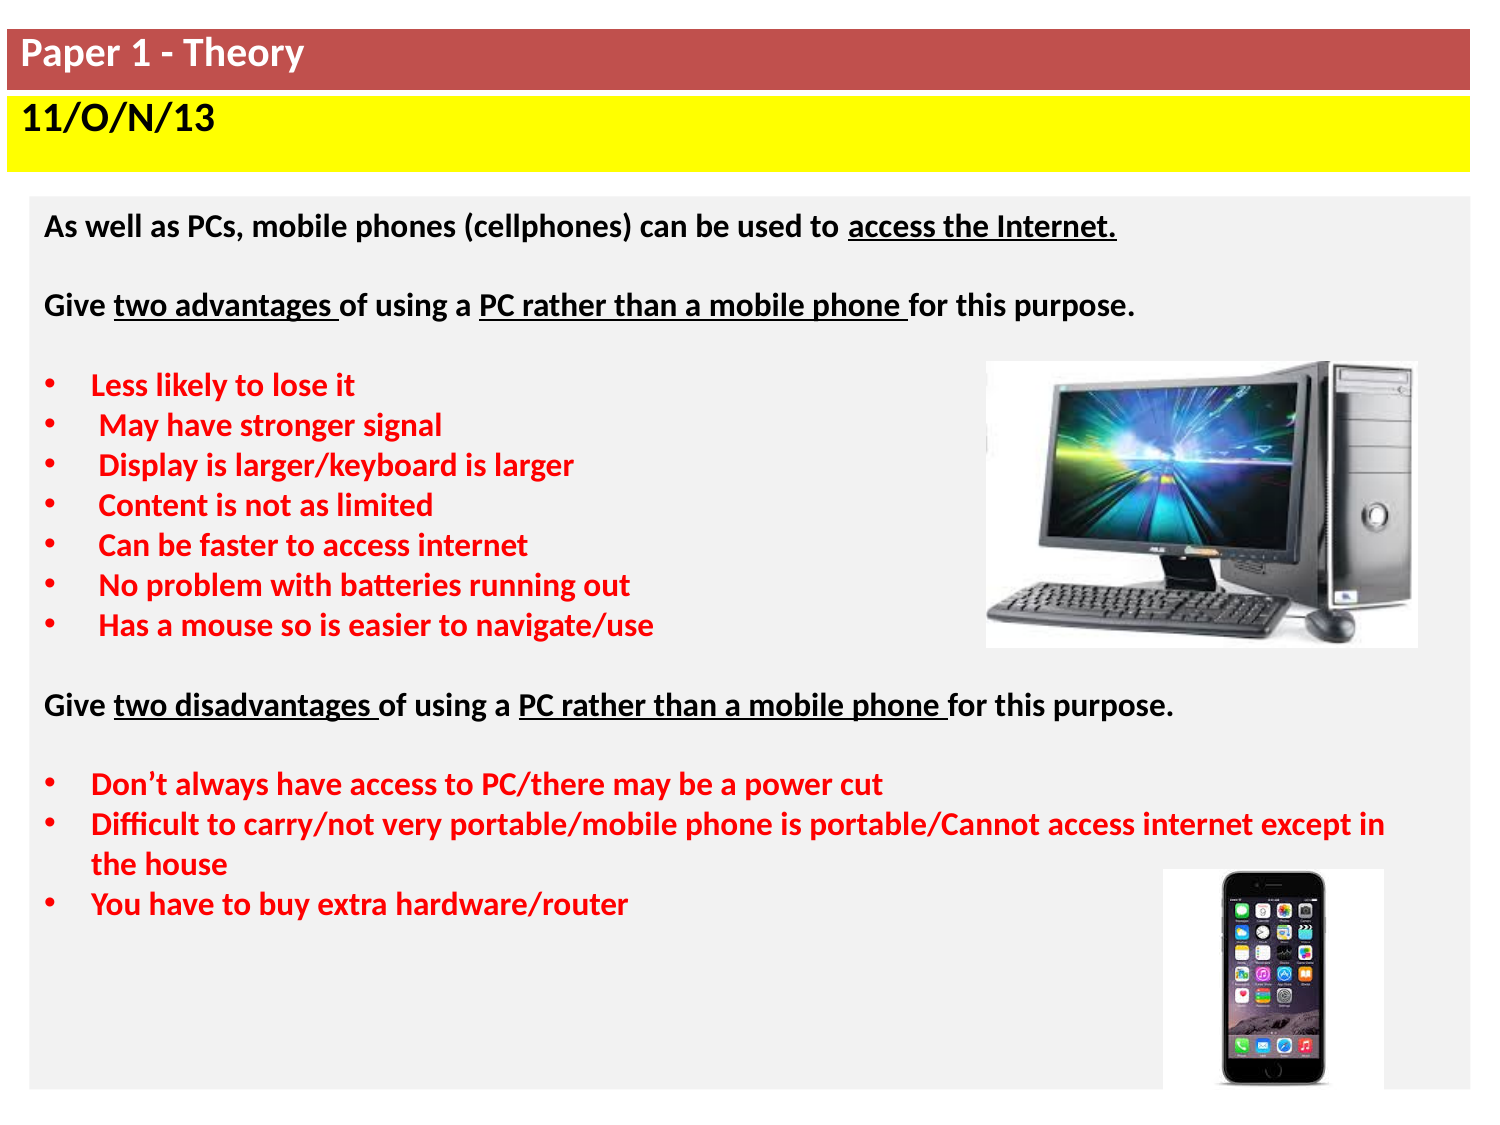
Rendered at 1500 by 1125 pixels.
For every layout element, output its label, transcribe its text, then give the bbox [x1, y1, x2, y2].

table_cell 11/O/N/13 [7, 96, 1470, 172]
table_header Paper 1 - Theory [7, 29, 1470, 90]
text_box As well as PCs, mobile phones (cellphones) can be used to access the Internet. Give two advantages of using a PC rather than a mobile phone for this purpose. Less likely to lose it May have stronger signal Display is larger/keyboard is larger Content is not as limited Can be faster to access internet No problem with batteries running out Has a mouse so is easier to navigate/use Give two disadvantages of using a PC rather than a mobile phone for this purpose. Don’t always have access to PC/there may be a power cut Difficult to carry/not very portable/mobile phone is portable/Cannot access internet except in the house You have to buy extra hardware/router [29, 196, 1471, 1090]
picture [1163, 869, 1384, 1091]
picture [985, 361, 1418, 648]
